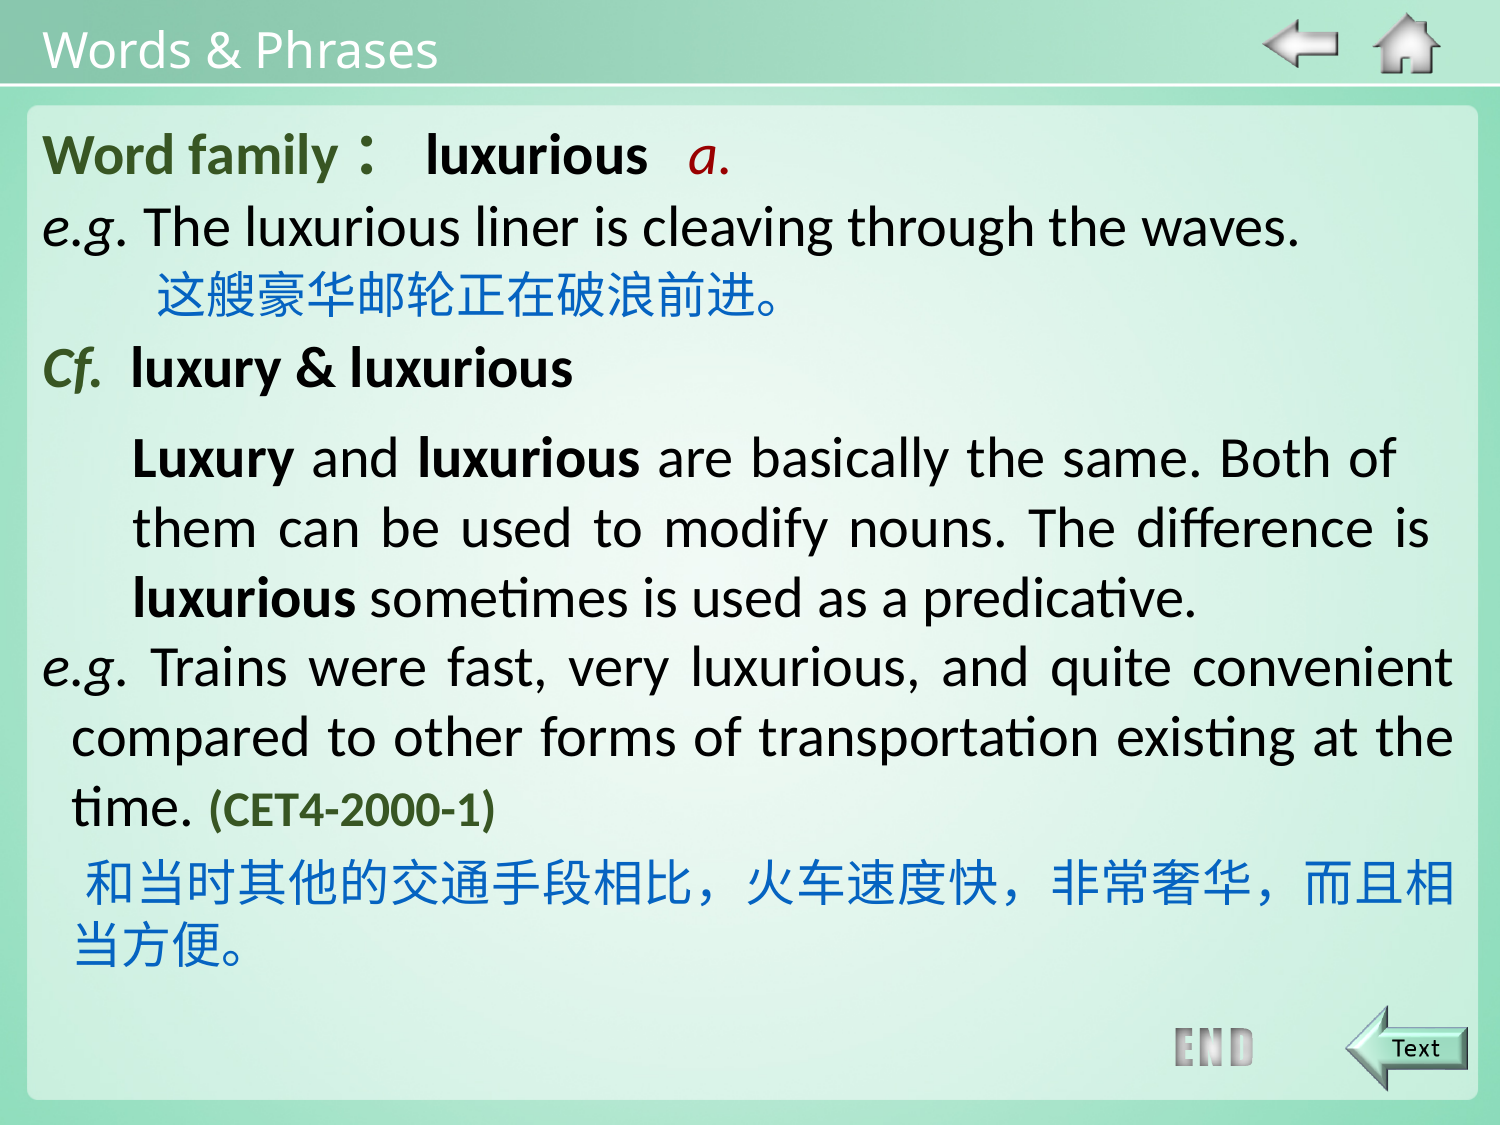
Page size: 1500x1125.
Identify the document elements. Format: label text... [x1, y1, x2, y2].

list Word family：luxurious a. e.g. The luxurious liner is cleaving through the waves. 这艘豪华邮轮正在破浪前进。 Cf. luxury & luxurious e.g. Trains were fast, very luxurious, and quite convenient compared to other forms of transportation existing at the time. (CET4-2000-1) 和当时其他的交通手段相比，火车速度快，非常奢华，而且相当方便。 [27, 108, 1471, 938]
text_box Luxury and luxurious are basically the same. Both of them can be used to modify nouns. The difference is luxurious sometimes is used as a predicative. [117, 411, 1446, 637]
picture [0, 0, 1500, 1125]
text_box Words & Phrases [27, 11, 582, 87]
